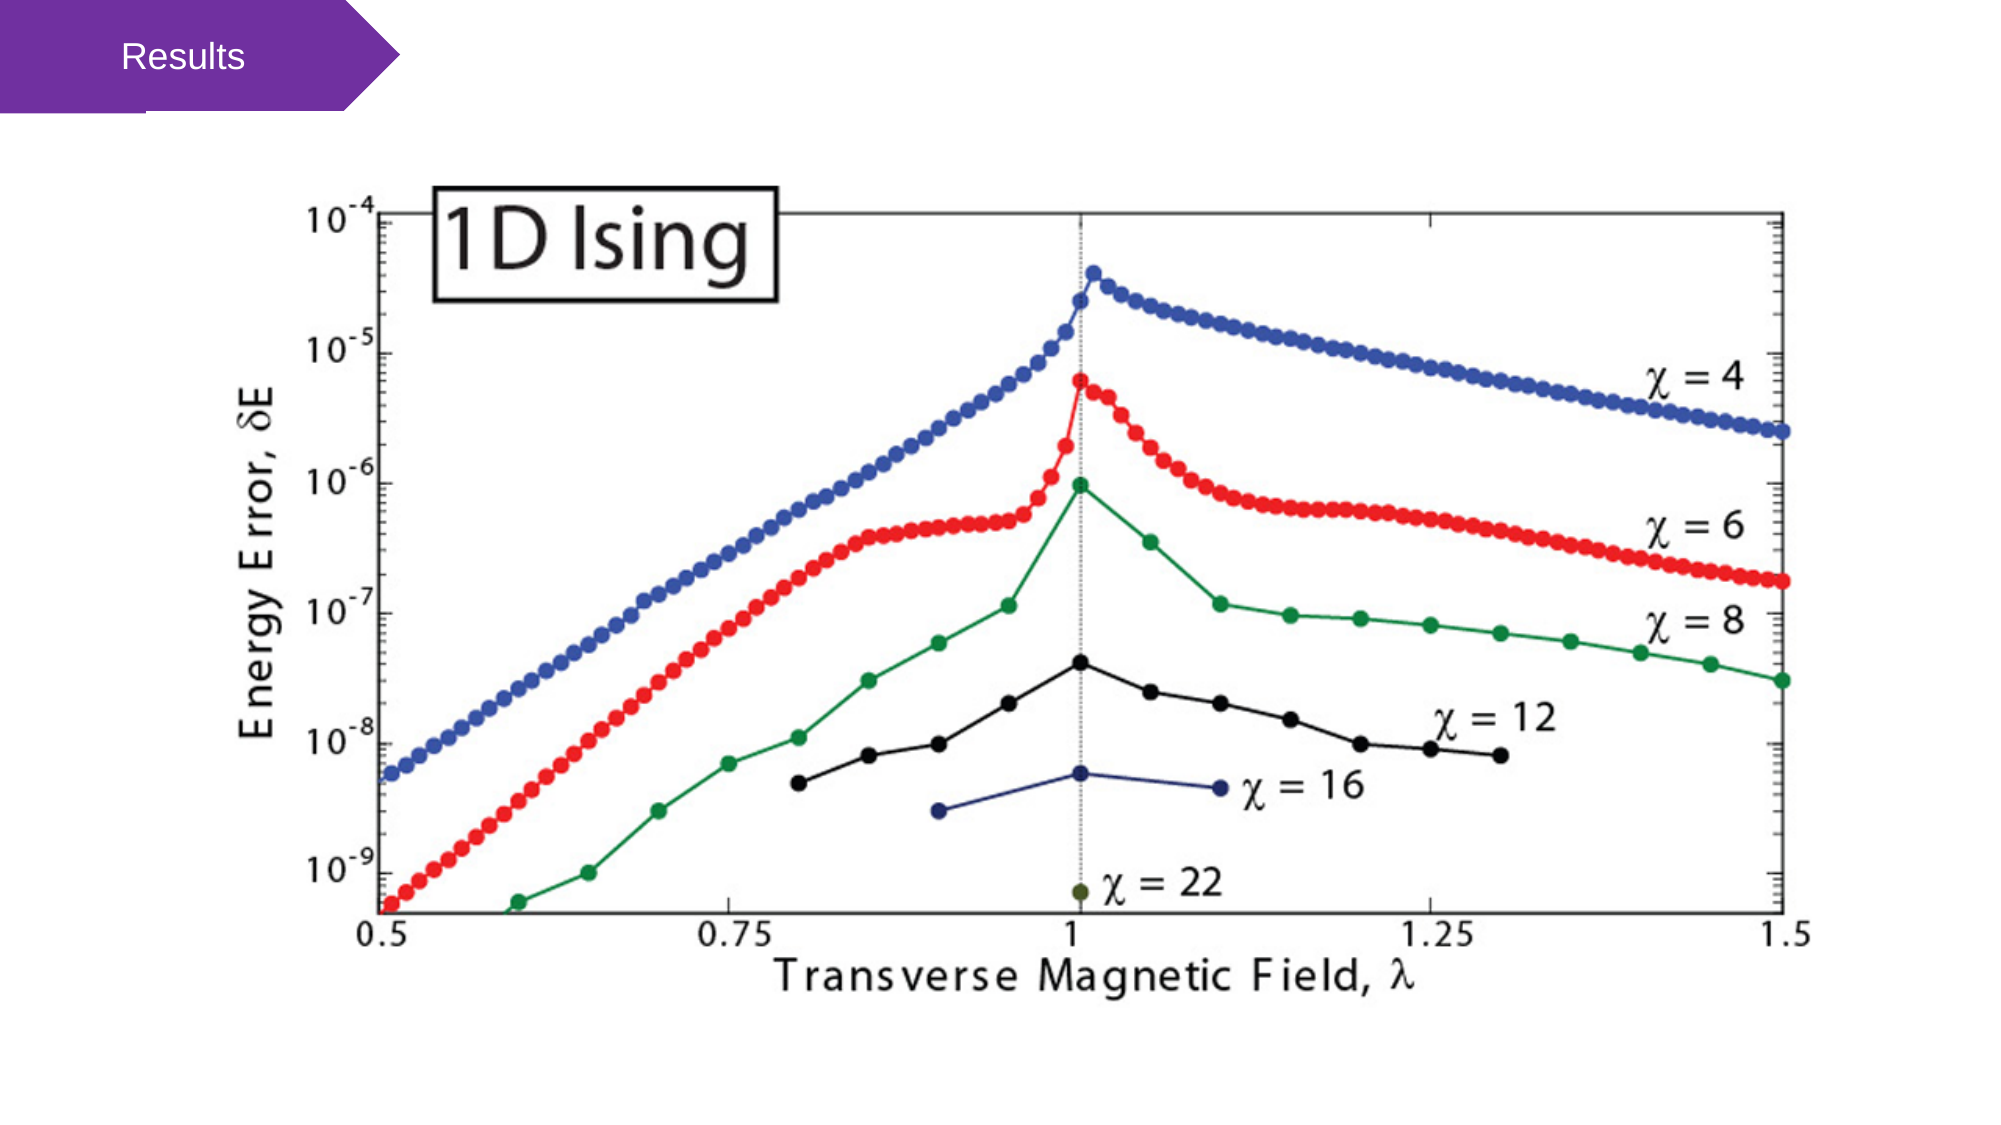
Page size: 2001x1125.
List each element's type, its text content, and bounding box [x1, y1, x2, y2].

text_box Results [0, 0, 398, 112]
picture [146, 111, 1854, 1017]
